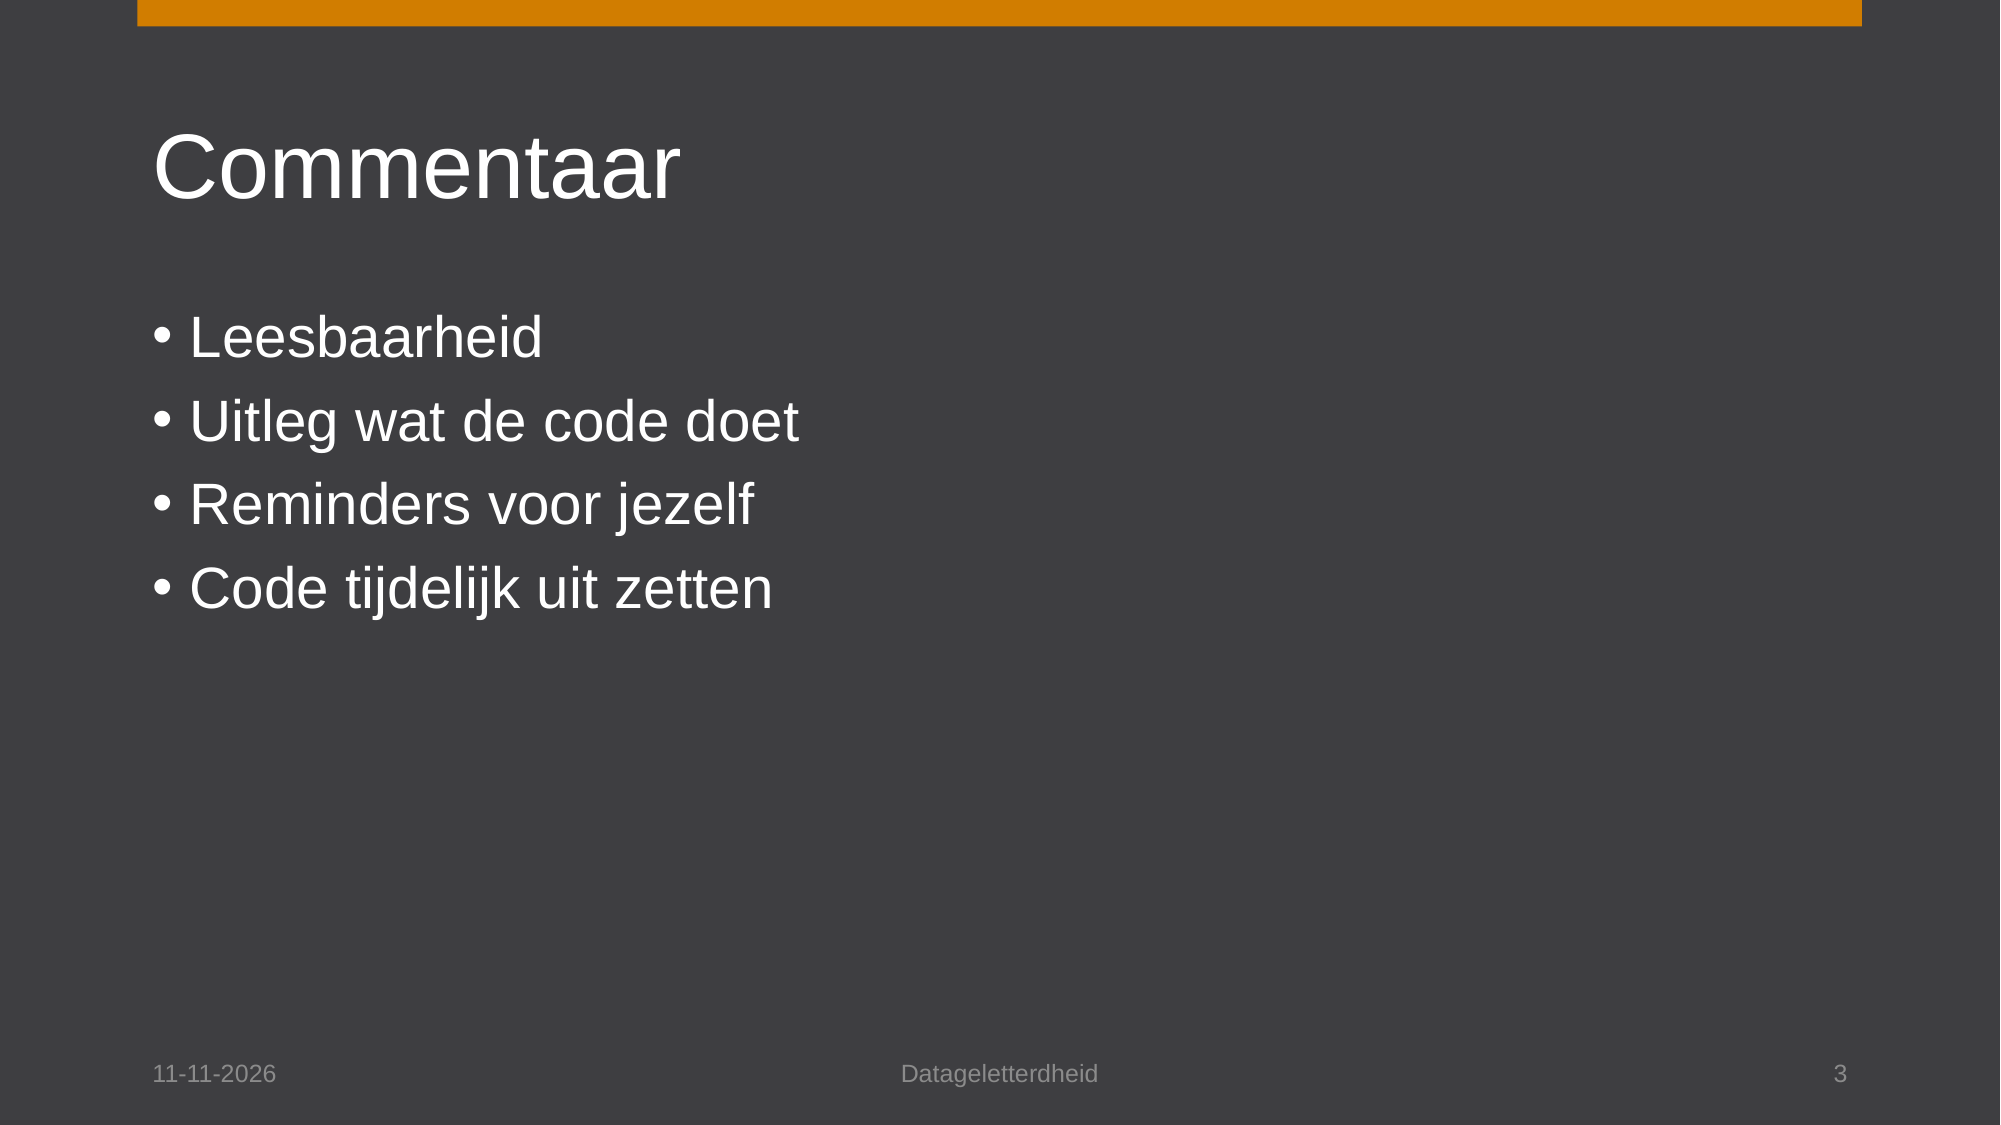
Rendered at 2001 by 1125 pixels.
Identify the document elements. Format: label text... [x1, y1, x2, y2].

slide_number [137, 1042, 588, 1103]
slide_number 3 [1412, 1042, 1863, 1103]
footer Datageletterdheid [662, 1042, 1338, 1103]
title Commentaar [137, 59, 1863, 278]
list Leesbaarheid Uitleg wat de code doet Reminders voor jezelf Code tijdelijk uit zetten [137, 299, 1863, 981]
